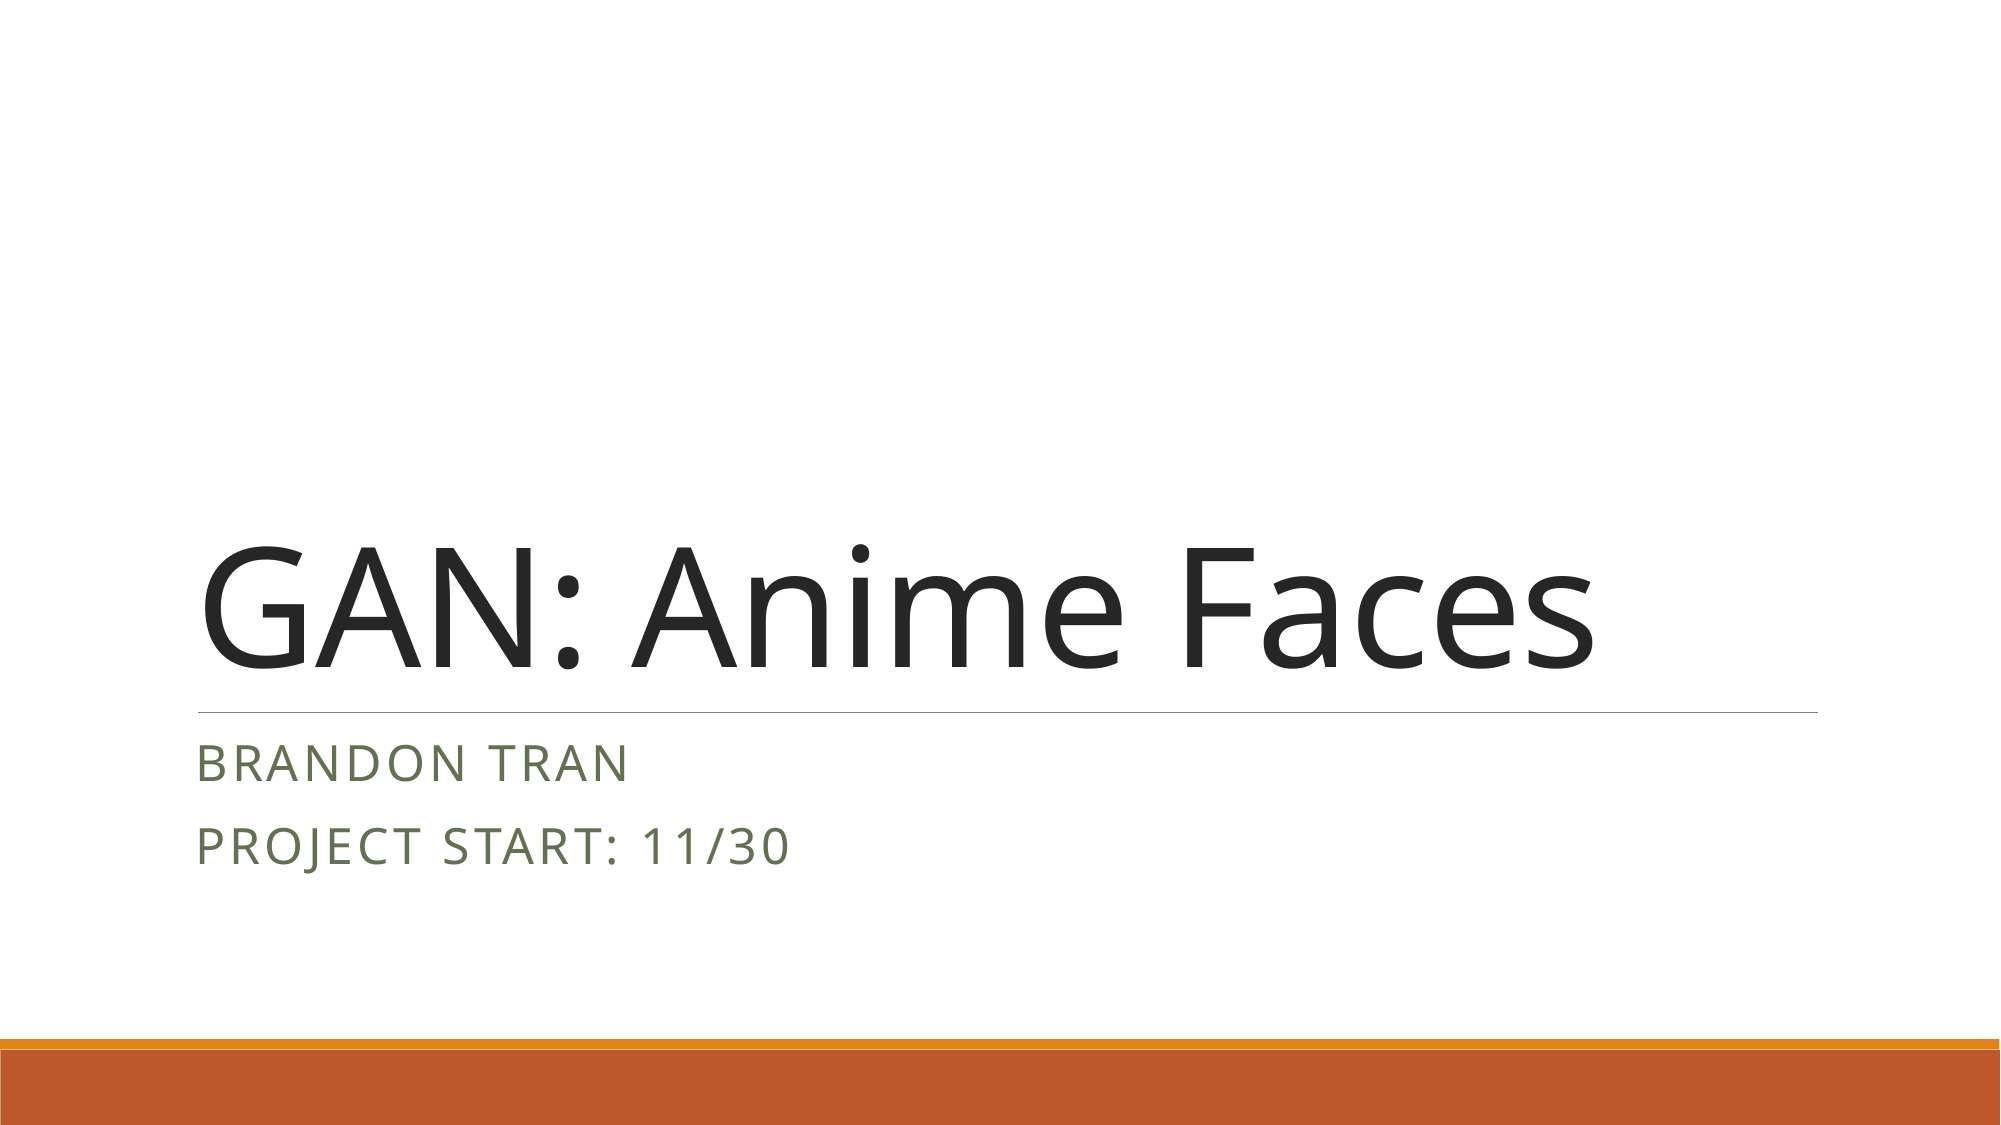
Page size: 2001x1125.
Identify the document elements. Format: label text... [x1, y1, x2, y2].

subtitle Brandon Tran Project start: 11/30 [180, 730, 1831, 919]
title GAN: Anime Faces [180, 124, 1830, 710]
